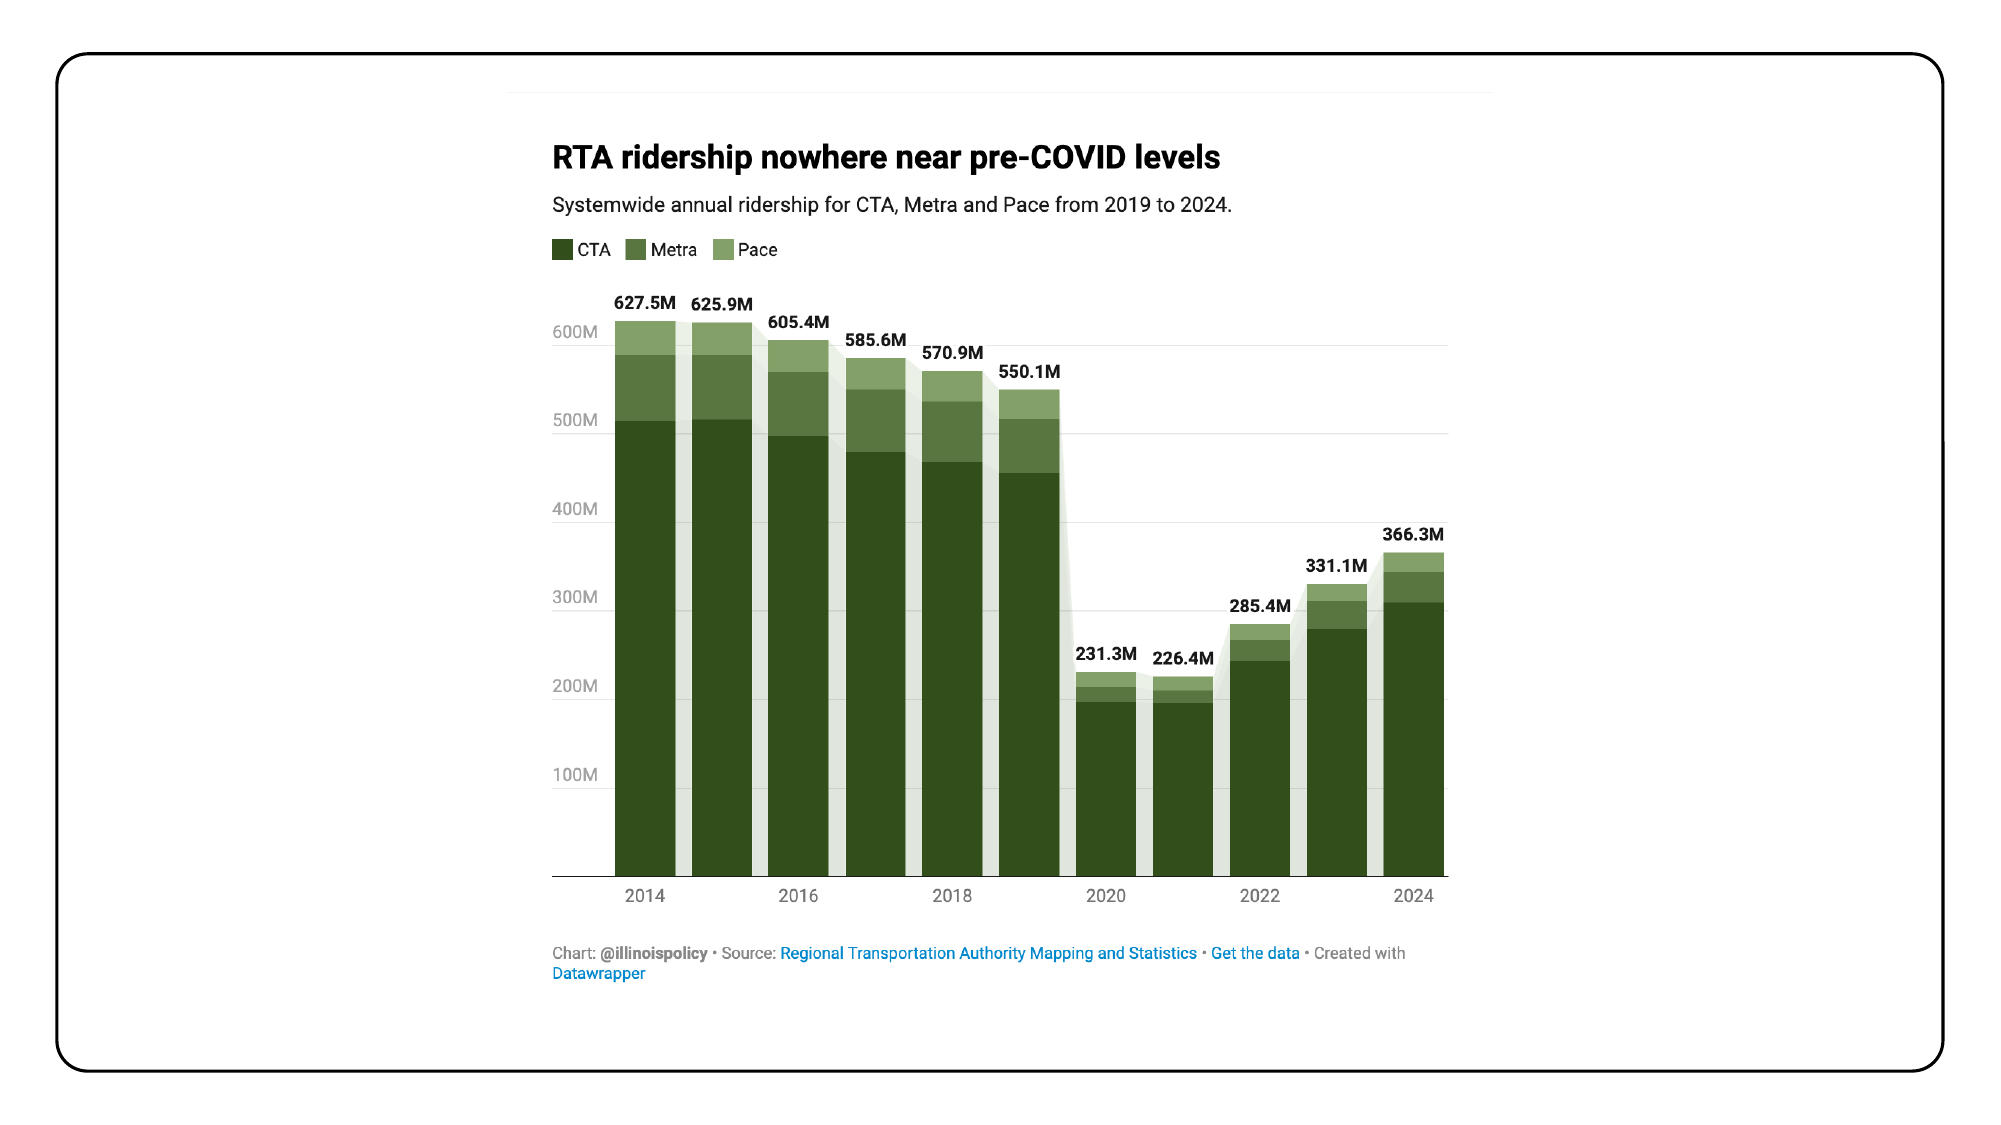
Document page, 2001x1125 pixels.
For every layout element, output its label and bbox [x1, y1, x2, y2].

list [507, 92, 1493, 1033]
